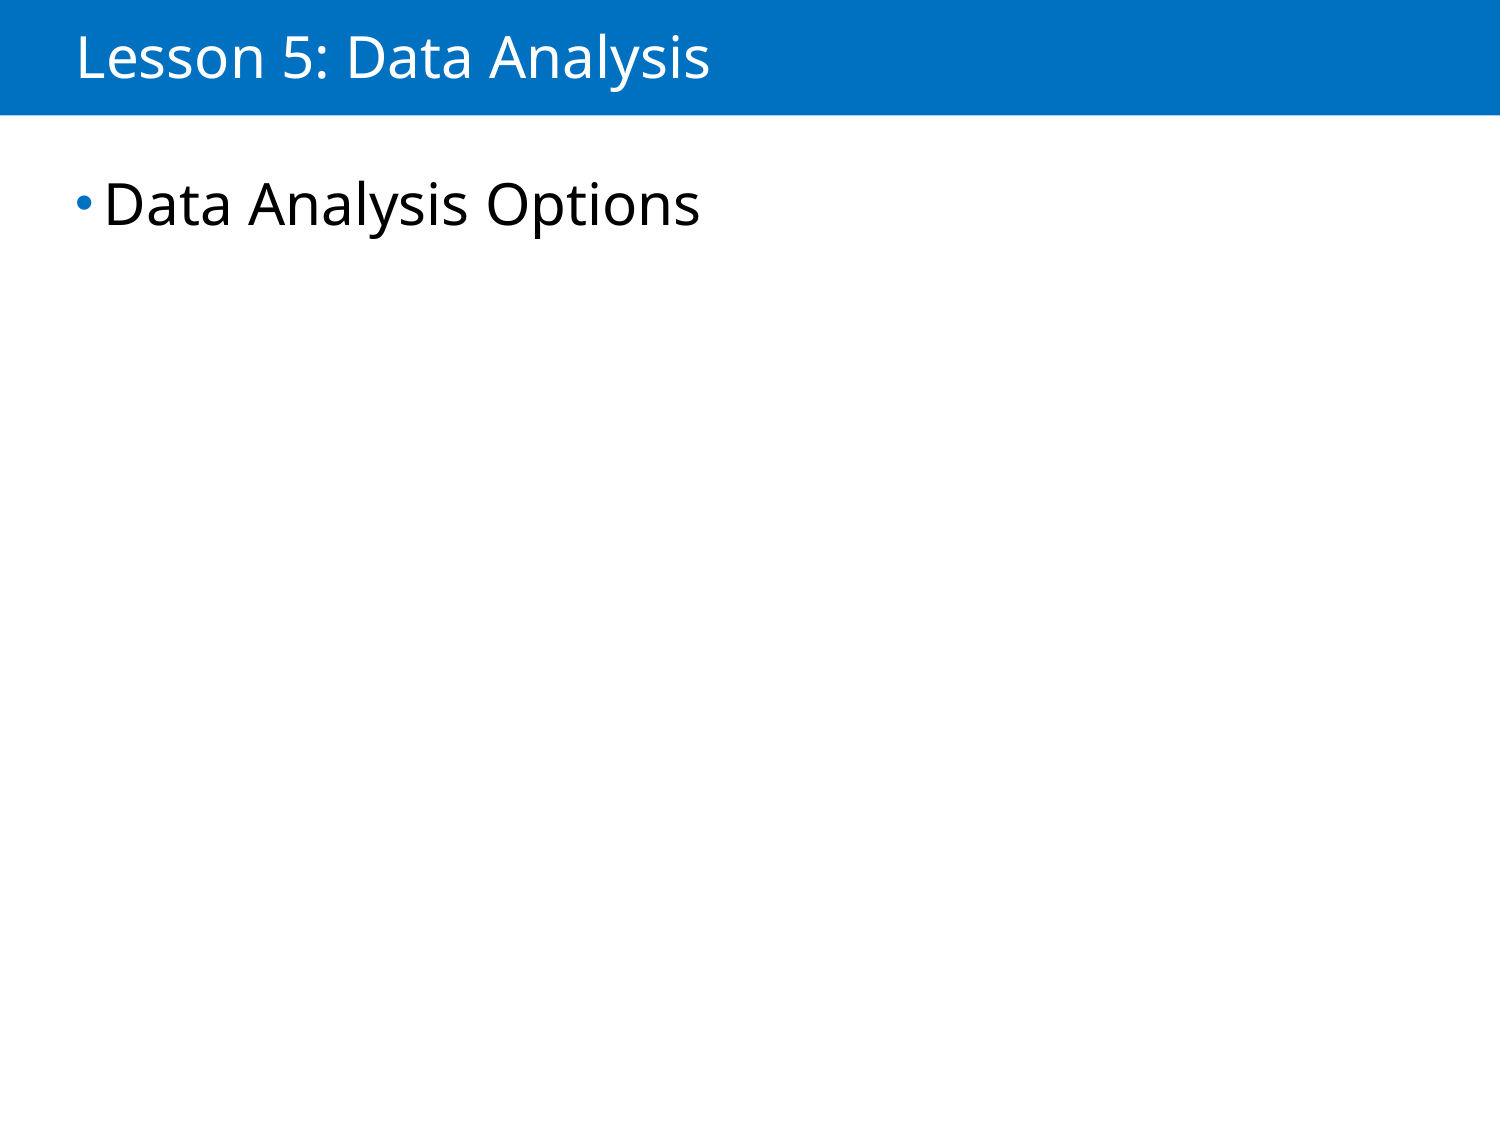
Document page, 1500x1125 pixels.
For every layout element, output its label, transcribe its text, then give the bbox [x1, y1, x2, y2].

list Data Analysis Options [74, 167, 1408, 1013]
title Lesson 5: Data Analysis [75, 0, 1351, 122]
